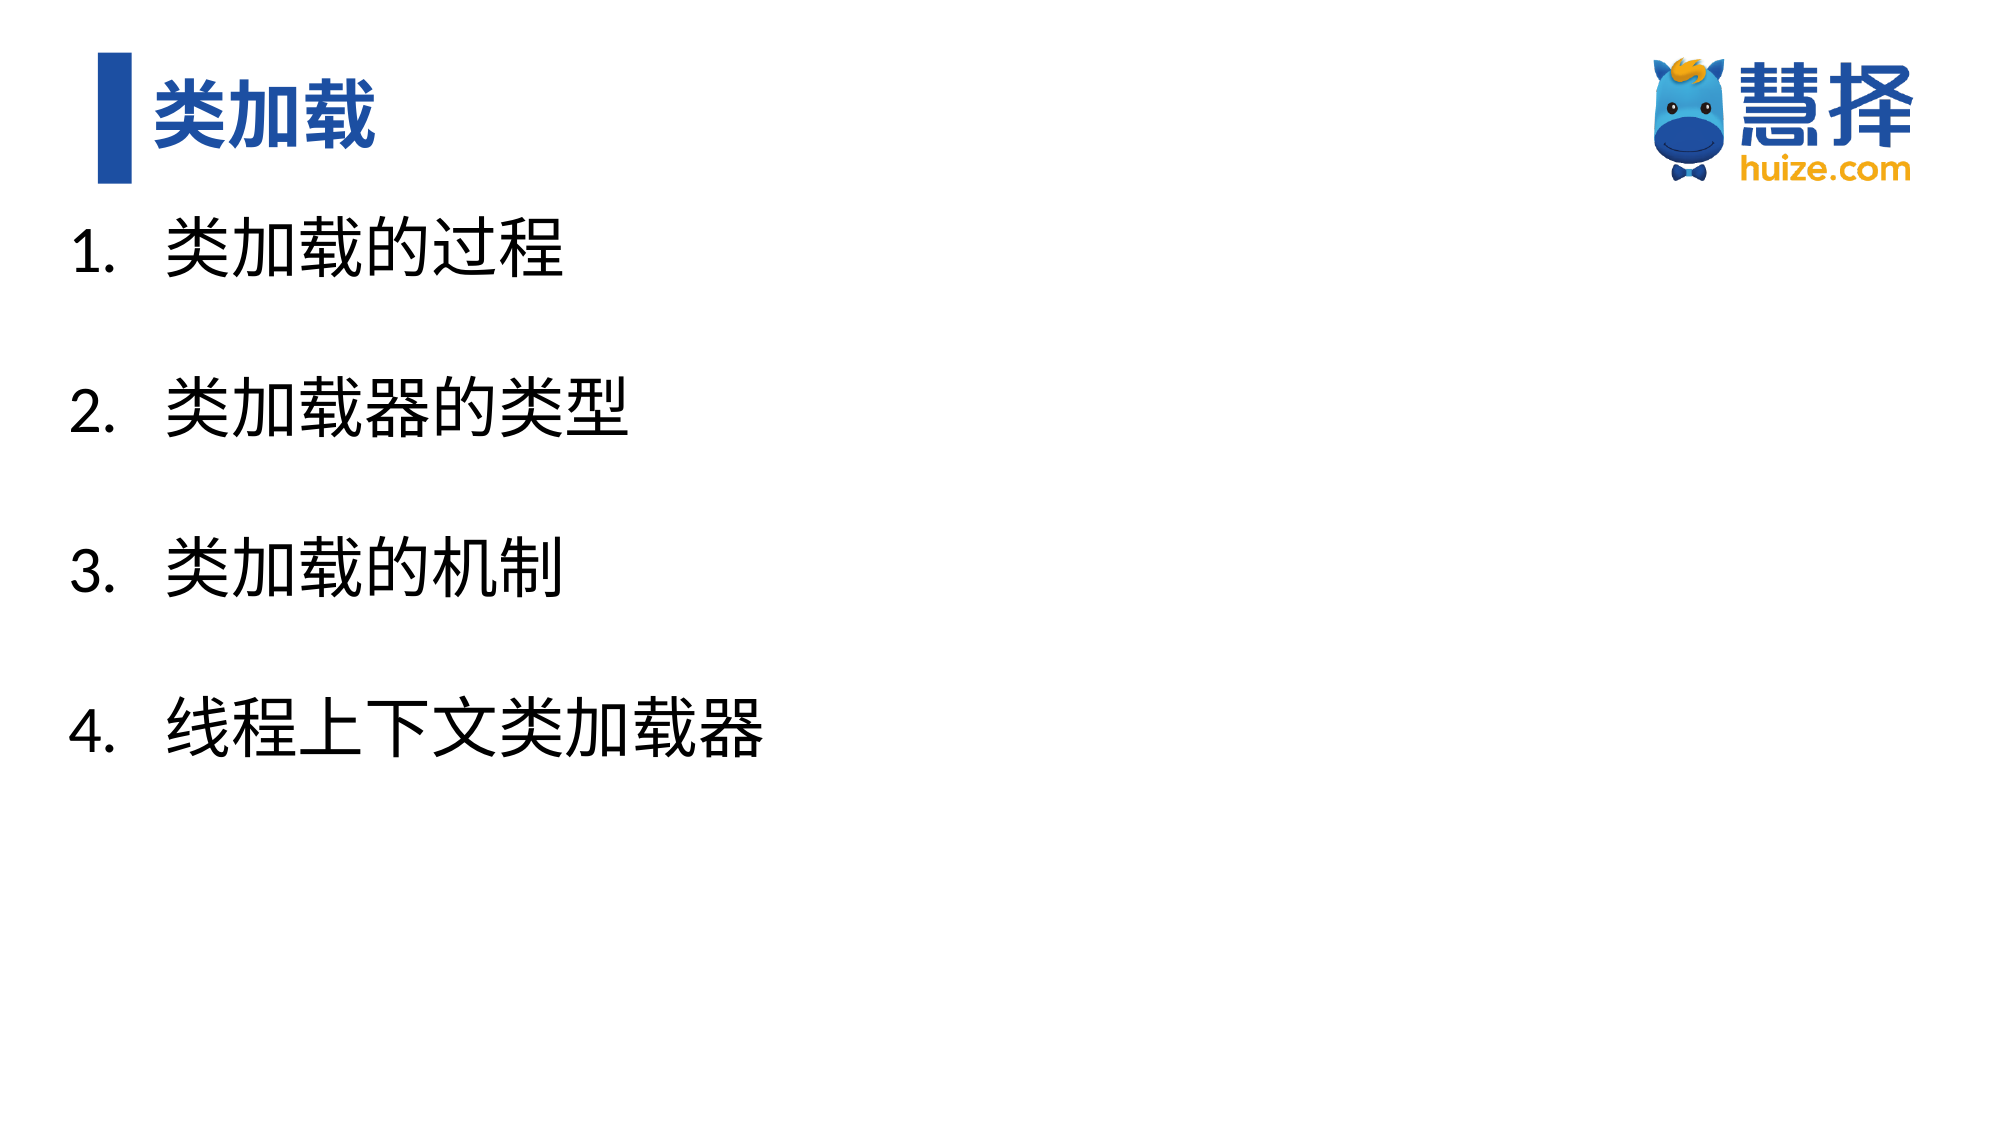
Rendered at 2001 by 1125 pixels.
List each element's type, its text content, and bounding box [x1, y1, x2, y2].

picture [1637, 0, 1929, 198]
title 类加载 [137, 37, 1863, 198]
text_box 1. 类加载的过程 2. 类加载器的类型 3. 类加载的机制 4. 线程上下文类加载器 [53, 198, 1947, 774]
